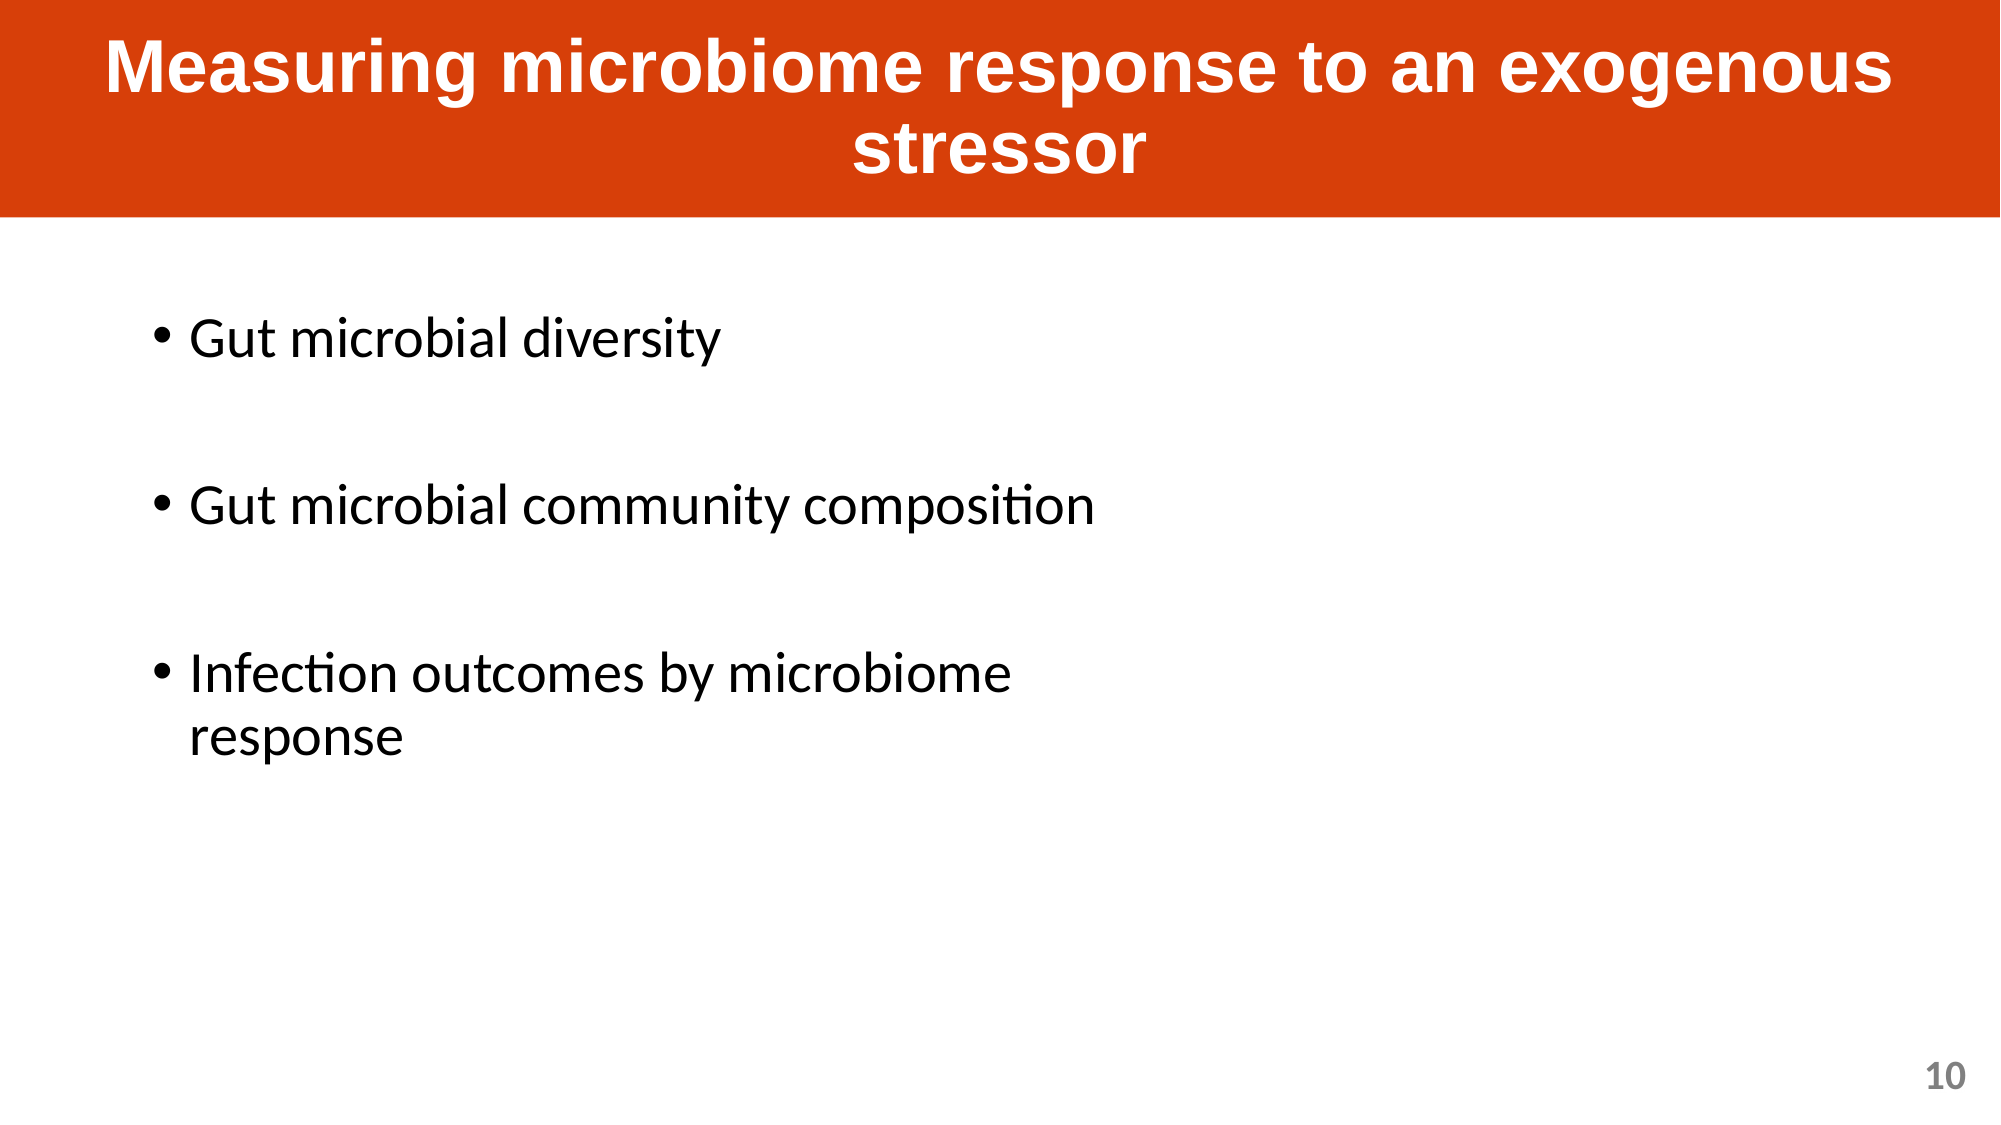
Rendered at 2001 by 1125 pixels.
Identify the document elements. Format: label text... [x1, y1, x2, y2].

list Gut microbial diversity Gut microbial community composition Infection outcomes by microbiome response [137, 299, 1162, 1014]
slide_number 10 [1531, 1042, 1982, 1103]
title Measuring microbiome response to an exogenous stressor [0, 0, 2000, 218]
